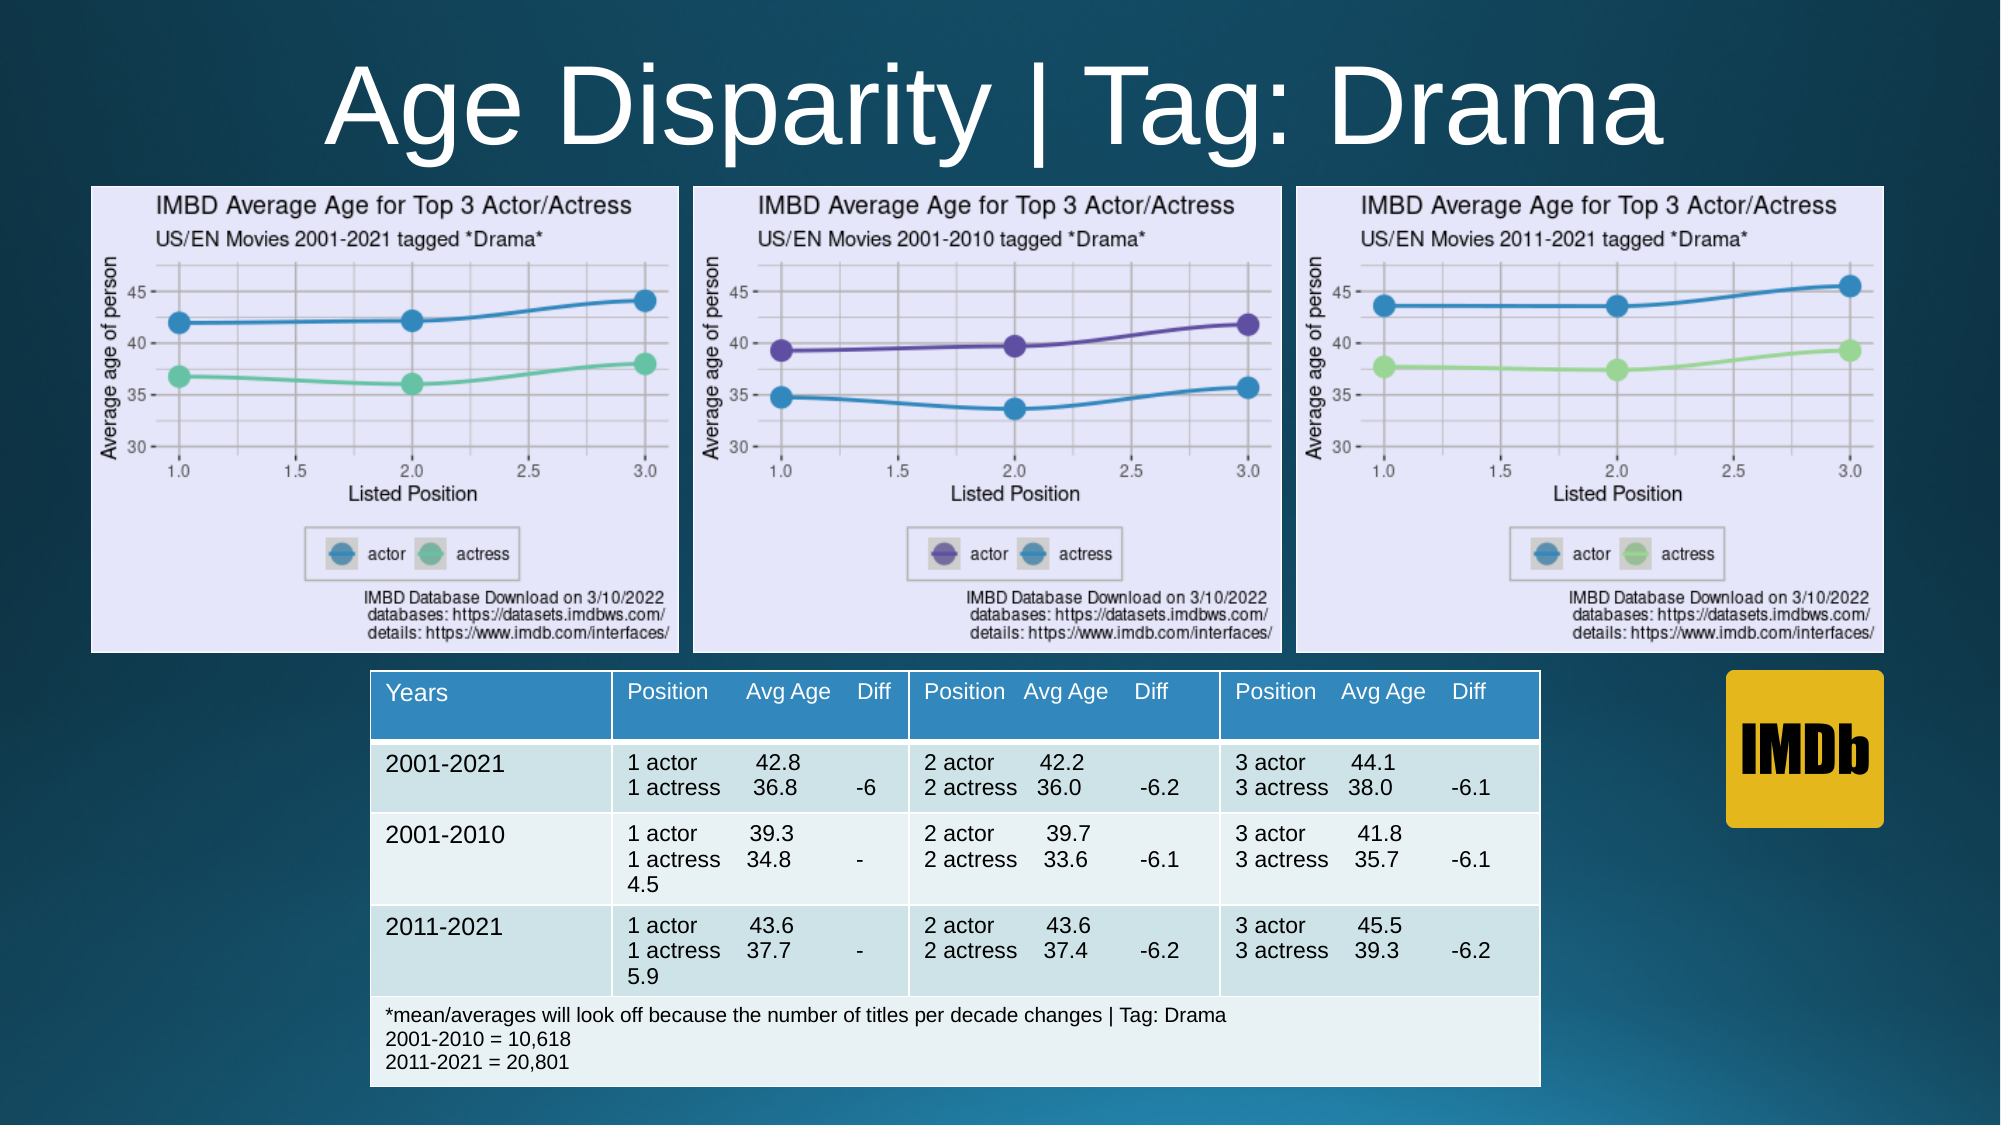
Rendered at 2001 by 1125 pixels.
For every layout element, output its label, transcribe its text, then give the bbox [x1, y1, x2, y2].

table_cell 3 actor 45.5 3 actress 39.3 -6.2 [1221, 906, 1539, 996]
table_cell 2011-2021 [371, 906, 611, 996]
table_cell 2 actor 43.6 2 actress 37.4 -6.2 [910, 906, 1219, 996]
table_header Position Avg Age Diff [1221, 672, 1539, 739]
table_header Position Avg Age Diff [613, 672, 908, 739]
title Age Disparity | Tag: Drama [132, 0, 1857, 218]
picture [0, 0, 2001, 1125]
table_cell 2001-2021 [371, 745, 611, 812]
table_cell *mean/averages will look off because the number of titles per decade changes | Tag: Drama 2001-2010 = 10,618 2011-2021 = 20,801 [371, 997, 1539, 1086]
table_cell 2 actor 42.2 2 actress 36.0 -6.2 [910, 745, 1219, 812]
table_cell 1 actor 43.6 1 actress 37.7 -5.9 [613, 906, 908, 996]
table_cell 2001-2010 [371, 814, 611, 904]
table_cell 1 actor 42.8 1 actress 36.8 -6 [613, 745, 908, 812]
table_header Position Avg Age Diff [910, 672, 1219, 739]
table_cell 2 actor 39.7 2 actress 33.6 -6.1 [910, 814, 1219, 904]
table_cell 3 actor 44.1 3 actress 38.0 -6.1 [1221, 745, 1539, 812]
table_cell 1 actor 39.3 1 actress 34.8 -4.5 [613, 814, 908, 904]
table_header Years [371, 672, 611, 739]
table_cell 3 actor 41.8 3 actress 35.7 -6.1 [1221, 814, 1539, 904]
